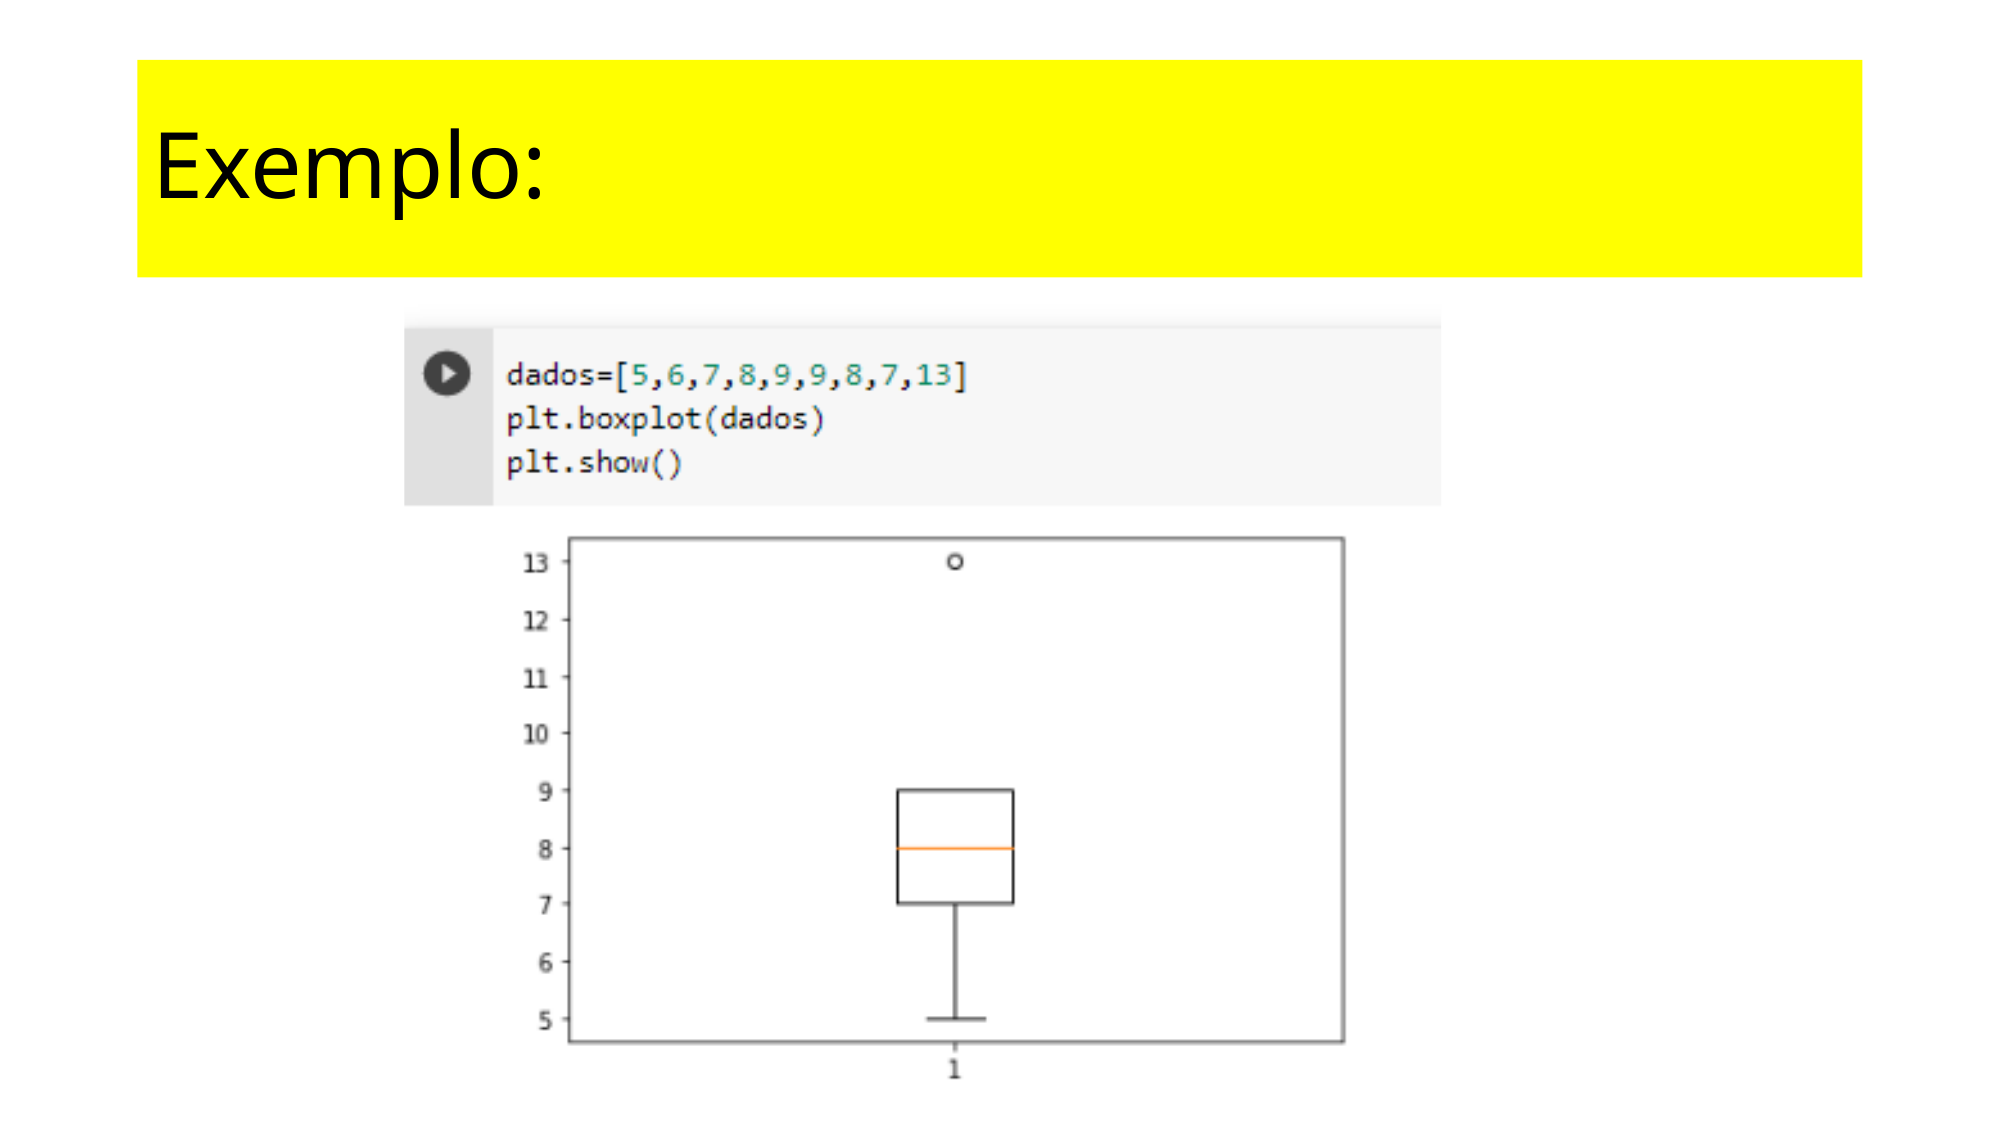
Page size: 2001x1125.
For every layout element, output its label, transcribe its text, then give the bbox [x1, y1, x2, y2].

picture [404, 303, 1442, 1109]
title Exemplo: [137, 59, 1863, 278]
